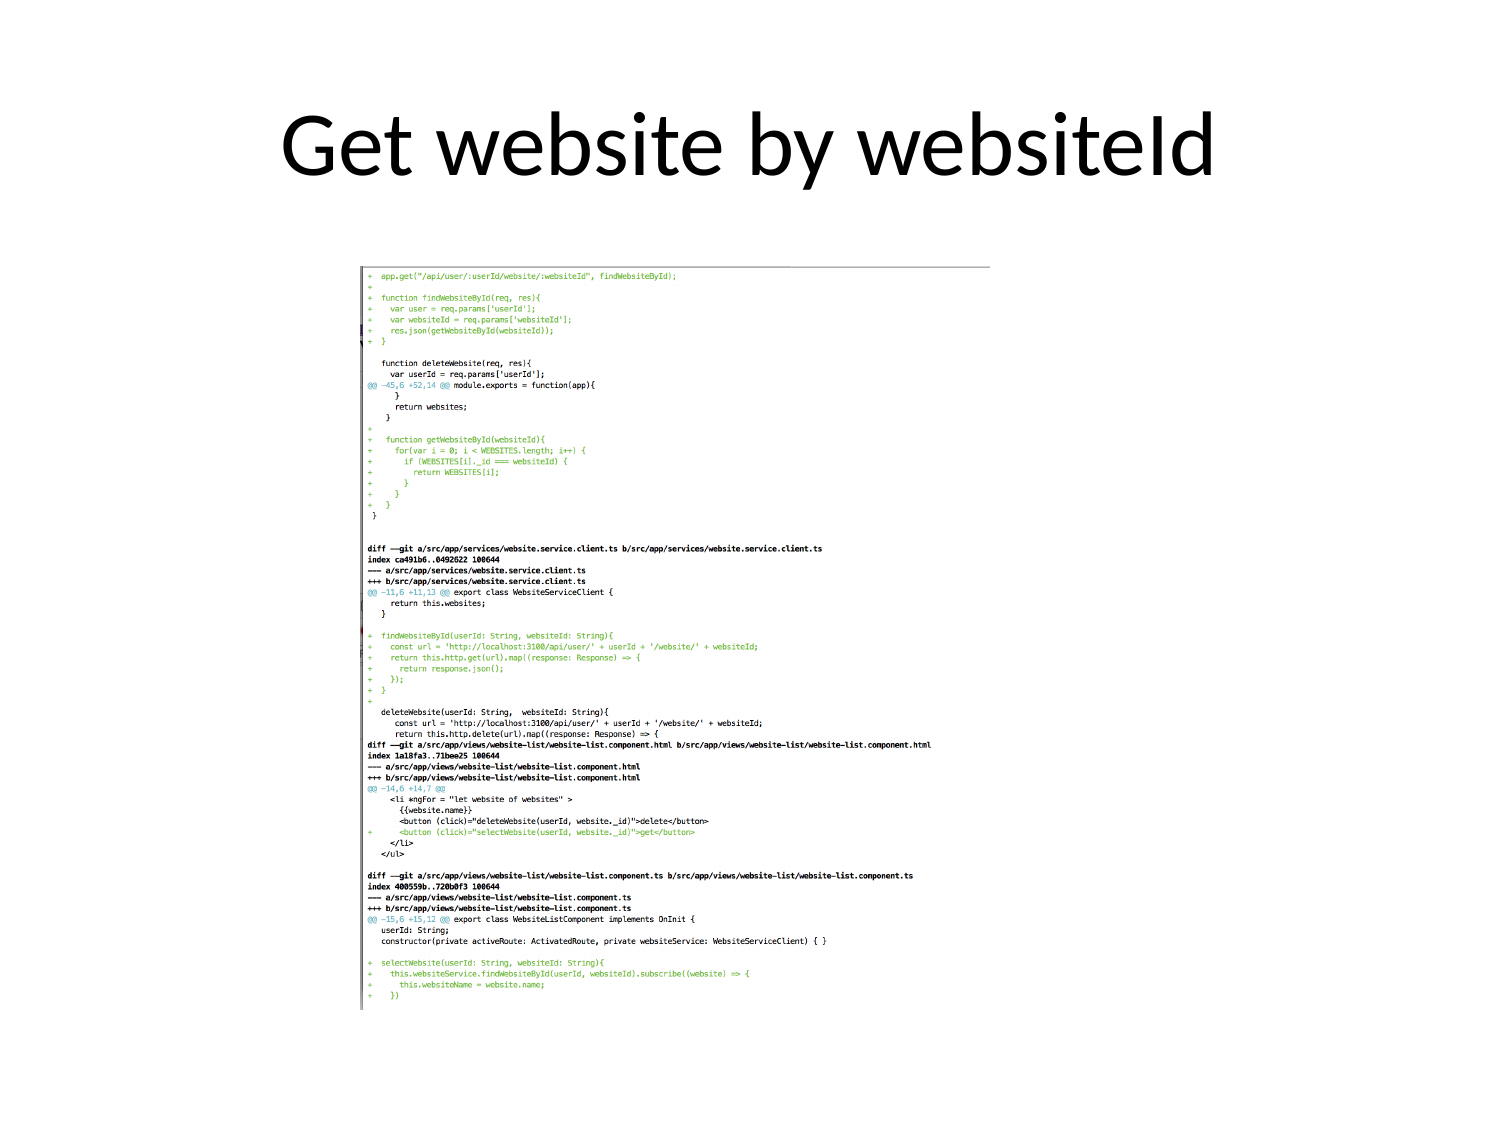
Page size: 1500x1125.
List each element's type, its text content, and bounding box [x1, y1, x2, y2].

title Get website by websiteId [75, 45, 1425, 233]
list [0, 266, 1351, 1010]
